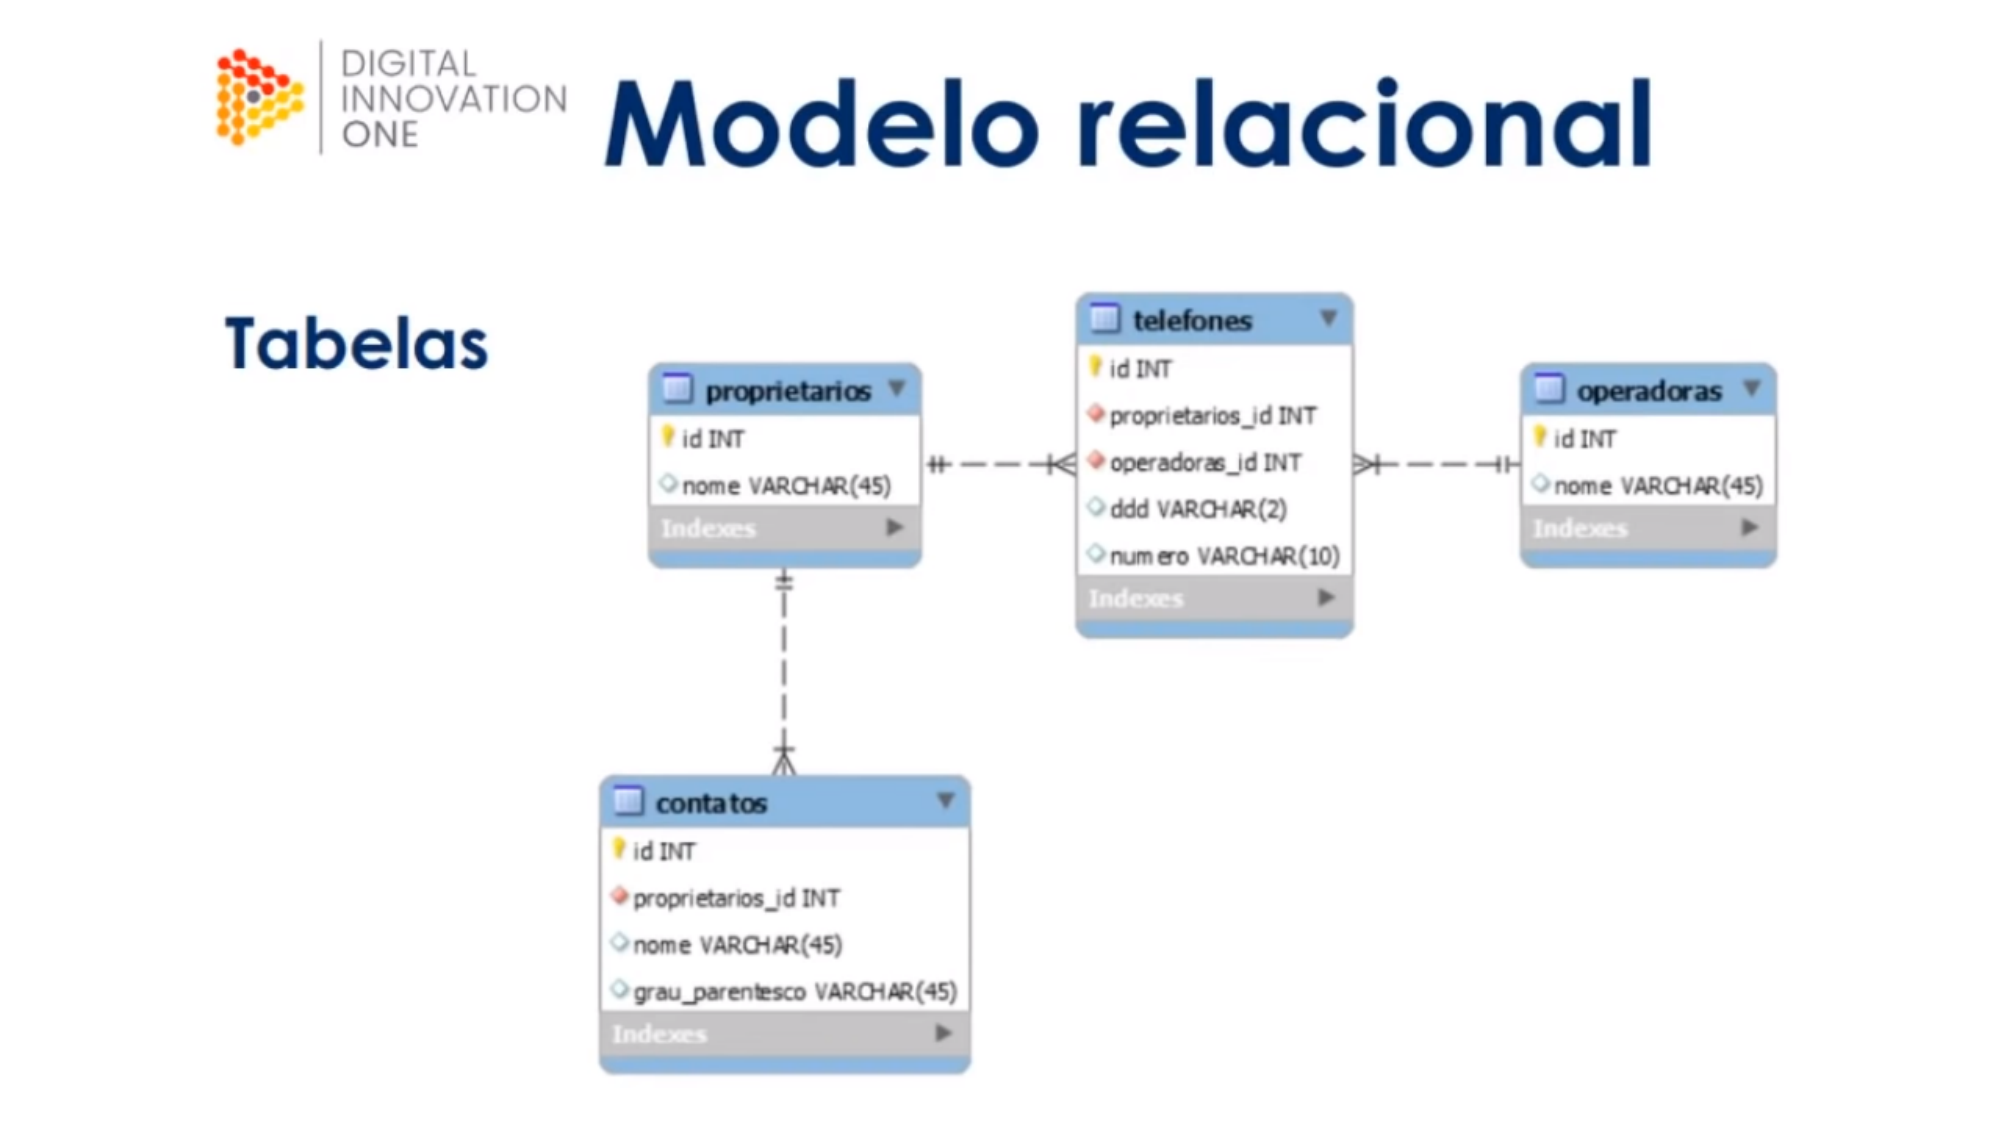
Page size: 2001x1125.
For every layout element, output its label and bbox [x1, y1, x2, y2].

picture [199, 37, 1801, 1088]
